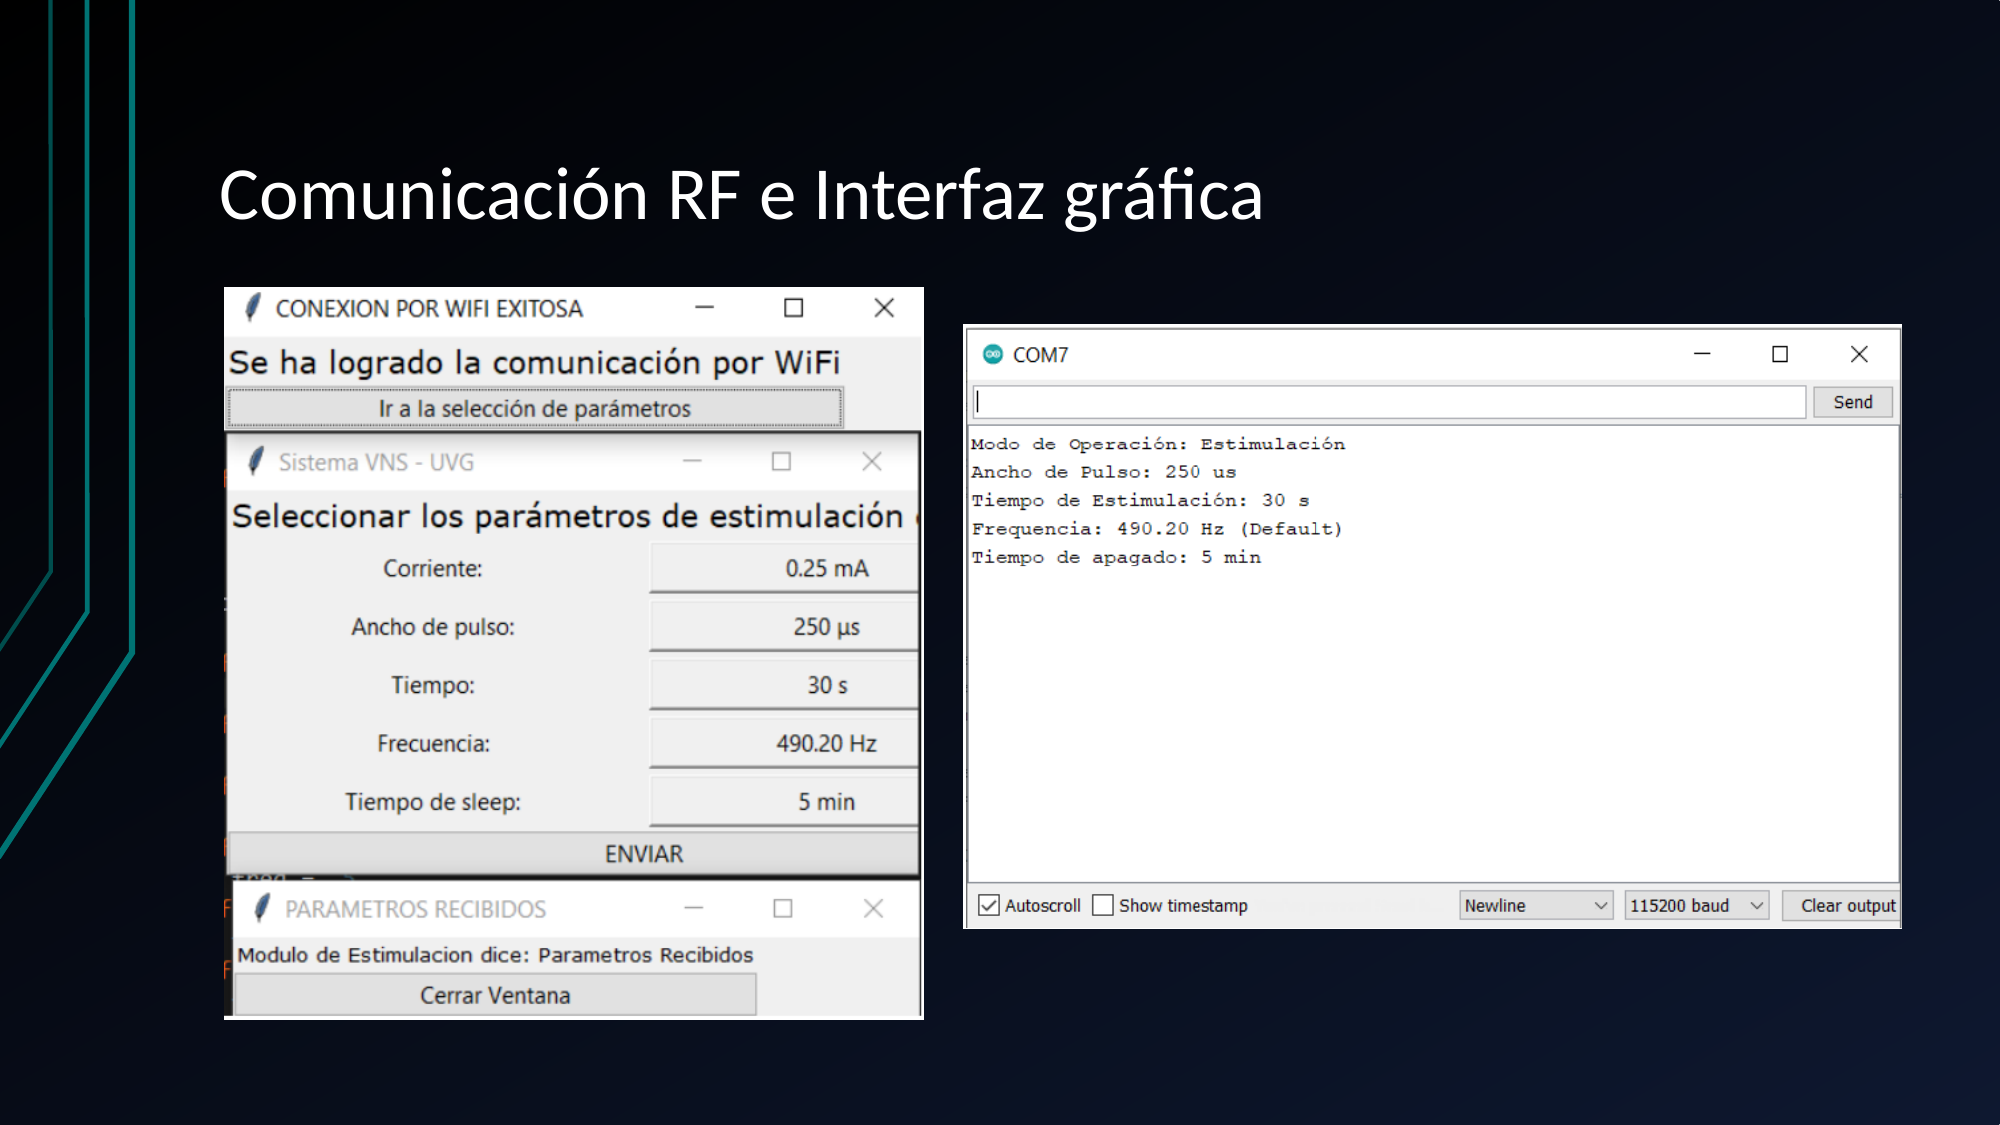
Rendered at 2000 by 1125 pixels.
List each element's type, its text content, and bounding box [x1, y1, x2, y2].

title Comunicación RF e Interfaz gráfica [199, 45, 1900, 246]
picture [963, 324, 1902, 930]
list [224, 287, 924, 1020]
